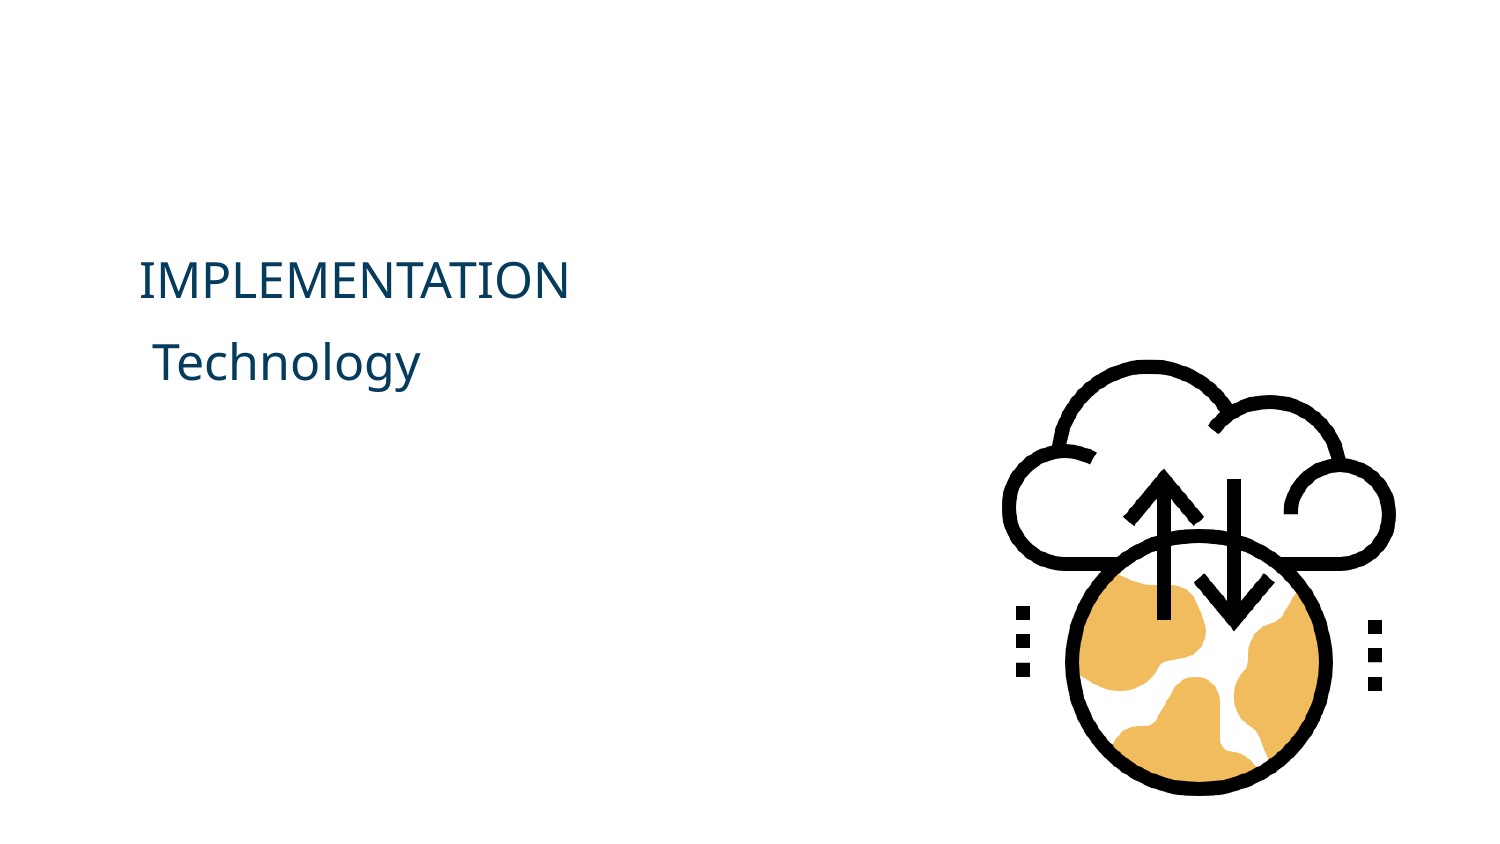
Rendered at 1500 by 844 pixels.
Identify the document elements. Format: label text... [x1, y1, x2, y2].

picture [973, 351, 1424, 803]
title IMPLEMENTATION [124, 233, 686, 316]
title Technology [137, 315, 893, 410]
